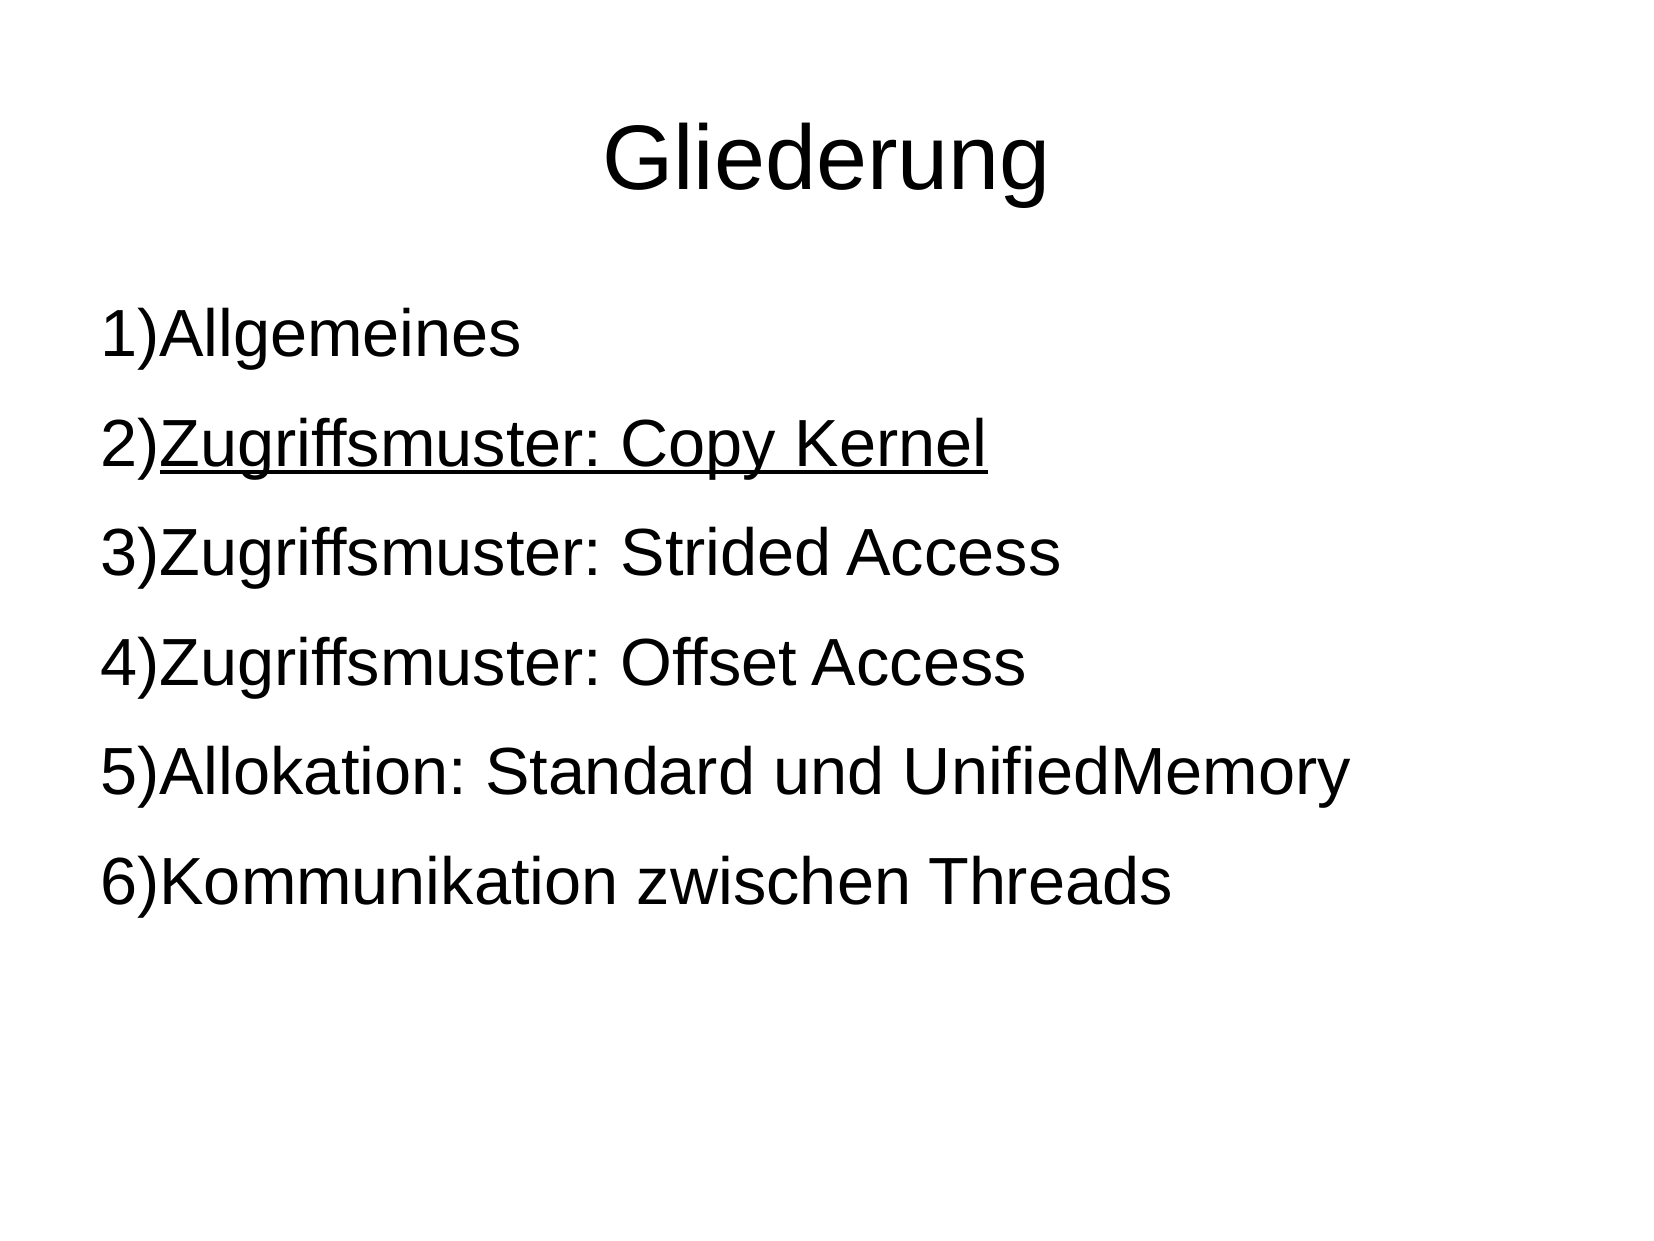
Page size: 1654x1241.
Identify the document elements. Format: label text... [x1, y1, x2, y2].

title Gliederung [82, 49, 1571, 257]
list Allgemeines Zugriffsmuster: Copy Kernel Zugriffsmuster: Strided Access Zugriffsmuster: Offset Access Allokation: Standard und UnifiedMemory Kommunikation zwischen Threads [82, 290, 1571, 1109]
